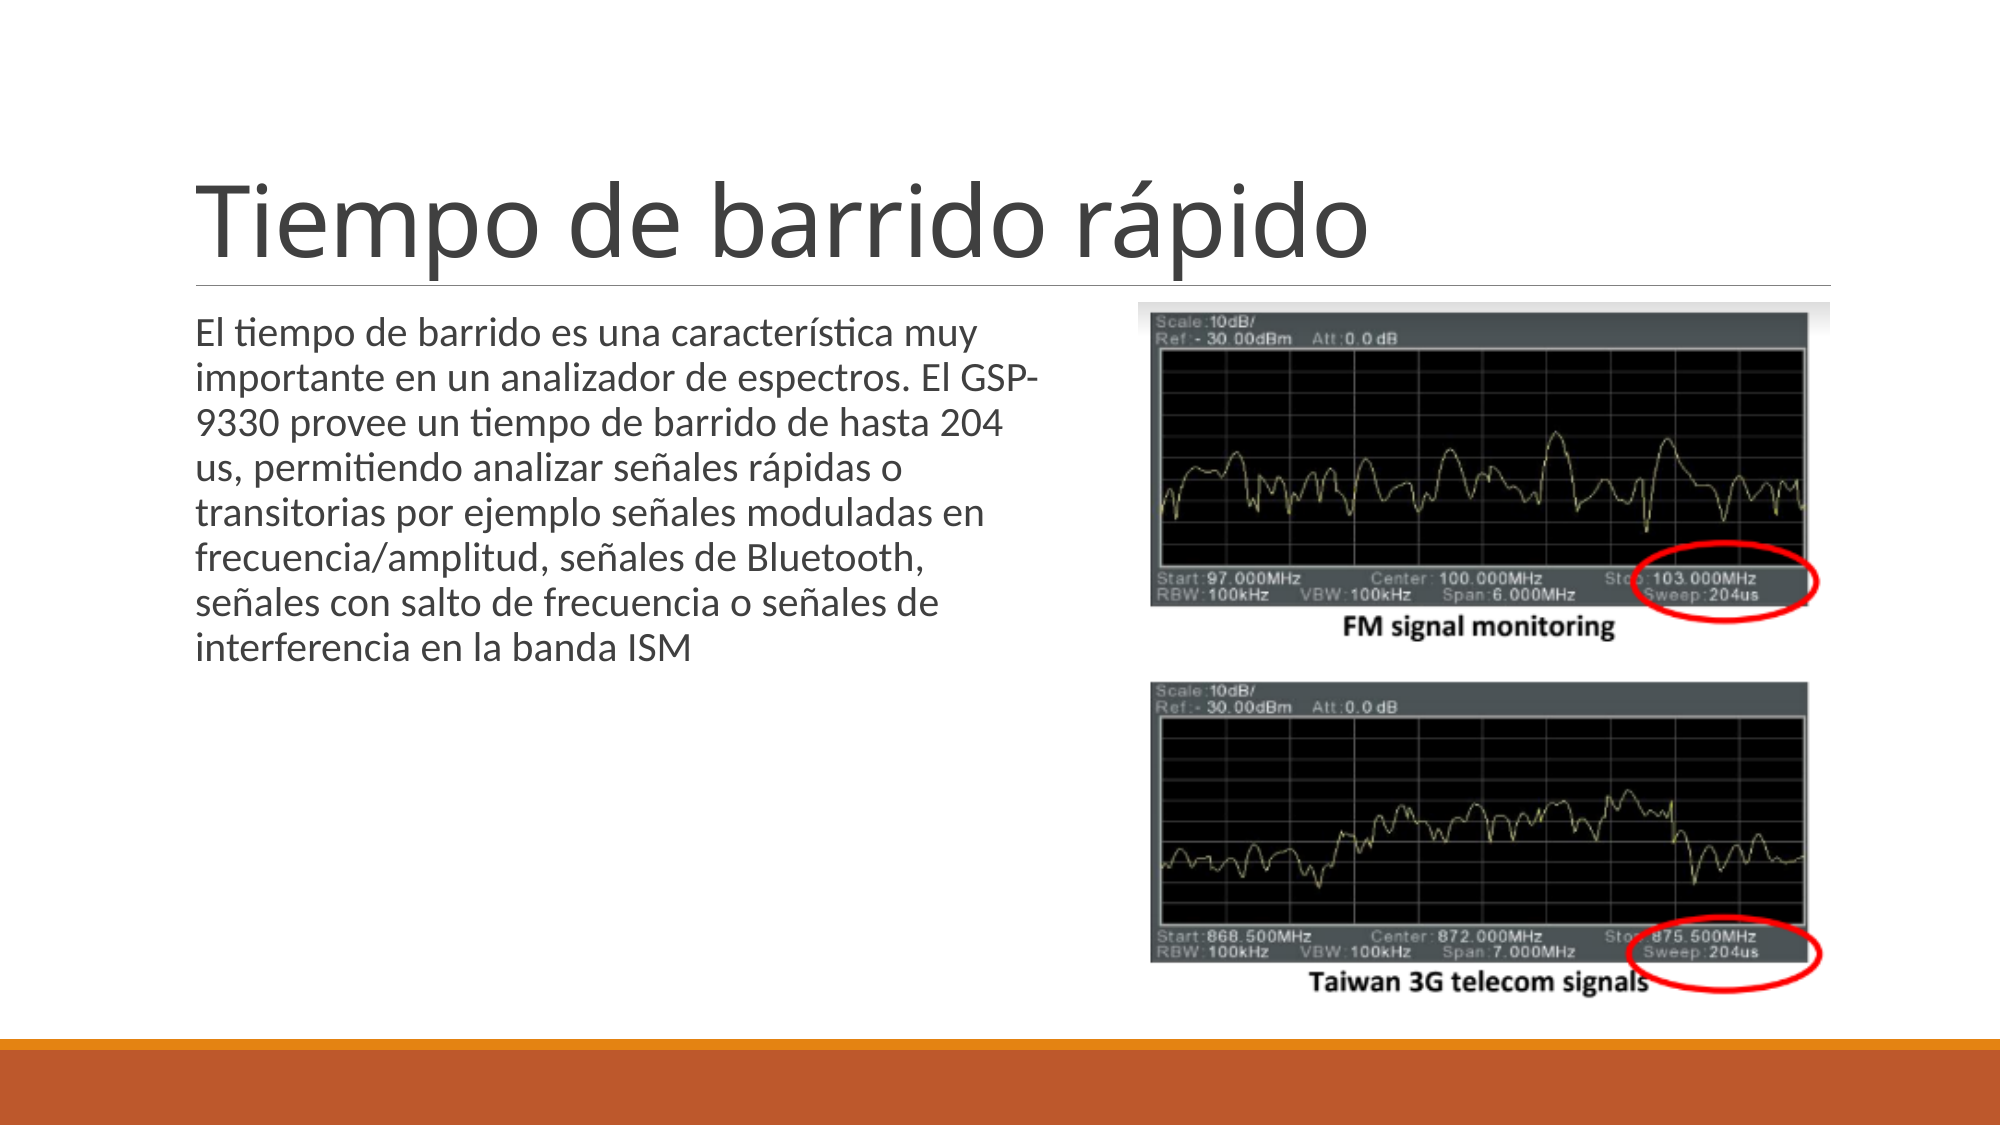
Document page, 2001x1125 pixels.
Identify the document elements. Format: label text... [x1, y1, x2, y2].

picture [1137, 302, 1831, 1014]
list El tiempo de barrido es una característica muy importante en un analizador de espectros. El GSP-9330 provee un tiempo de barrido de hasta 204 us, permitiendo analizar señales rápidas o transitorias por ejemplo señales moduladas en frecuencia/amplitud, señales de Bluetooth, señales con salto de frecuencia o señales de interferencia en la banda ISM [180, 302, 1048, 963]
title Tiempo de barrido rápido [180, 47, 1830, 285]
